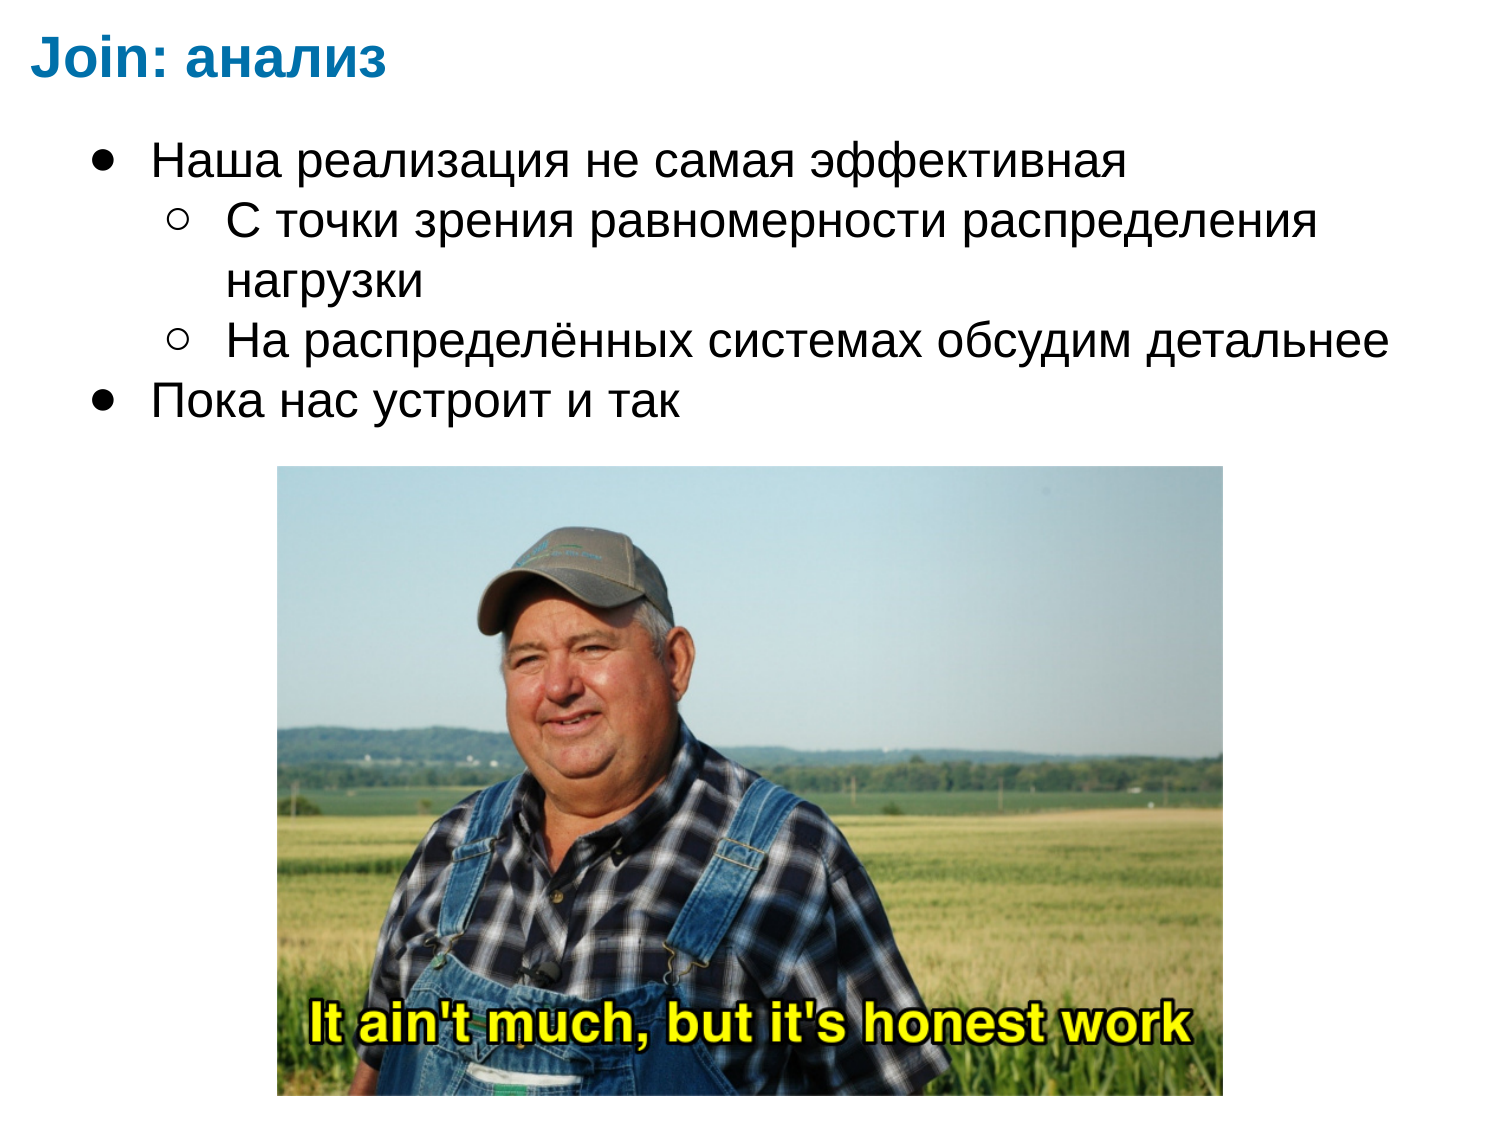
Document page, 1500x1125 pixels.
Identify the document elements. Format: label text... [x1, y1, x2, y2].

text_box Наша реализация не самая эффективная С точки зрения равномерности распределения нагрузки На распределённых системах обсудим детальнее Пока нас устроит и так [60, 112, 1440, 443]
title Join: анализ [30, 19, 1470, 93]
picture [276, 466, 1224, 1096]
